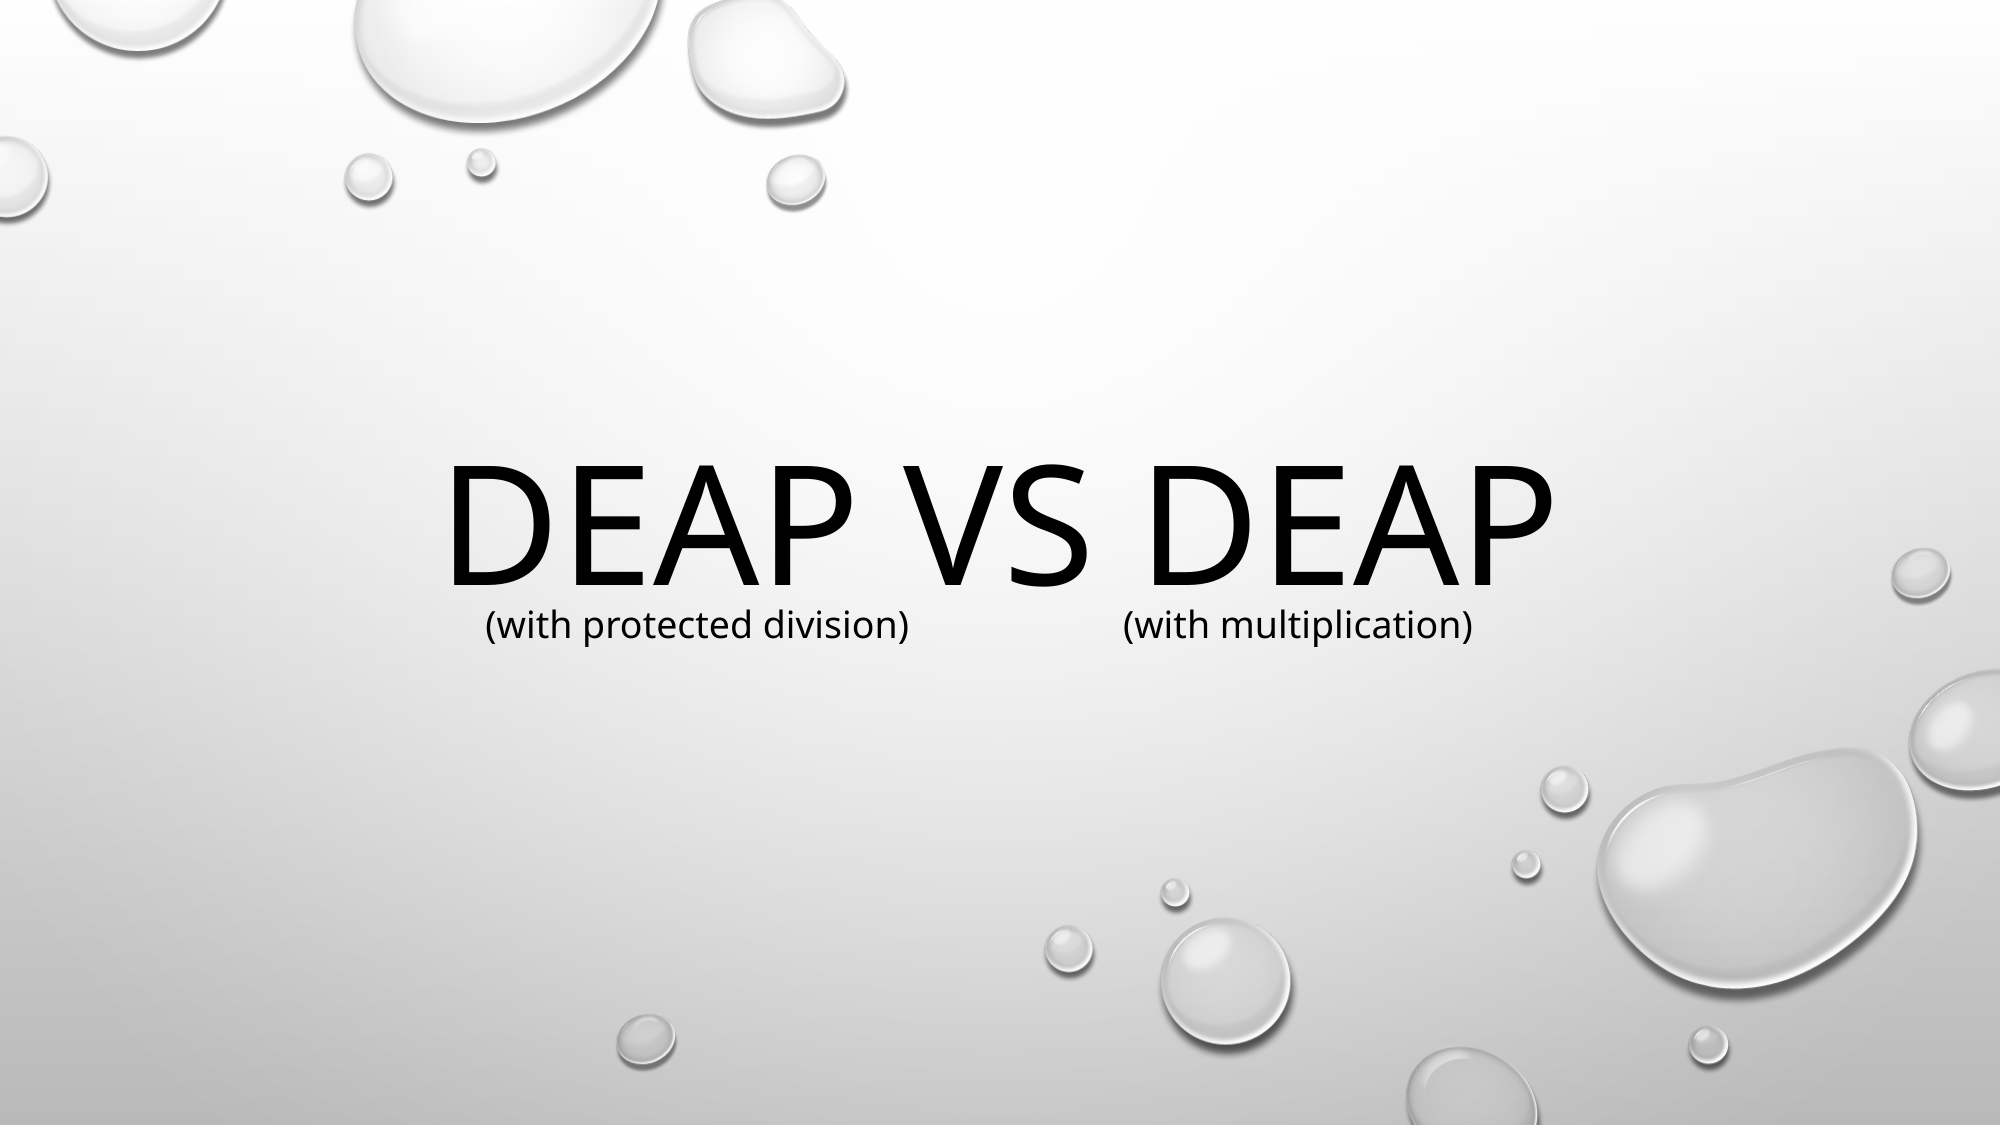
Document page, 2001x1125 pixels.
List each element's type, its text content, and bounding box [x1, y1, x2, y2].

text_box (with multiplication) [1108, 593, 1489, 654]
picture [0, 0, 2000, 1125]
title deap vs deap [149, 224, 1851, 839]
text_box (with protected division) [470, 593, 925, 654]
